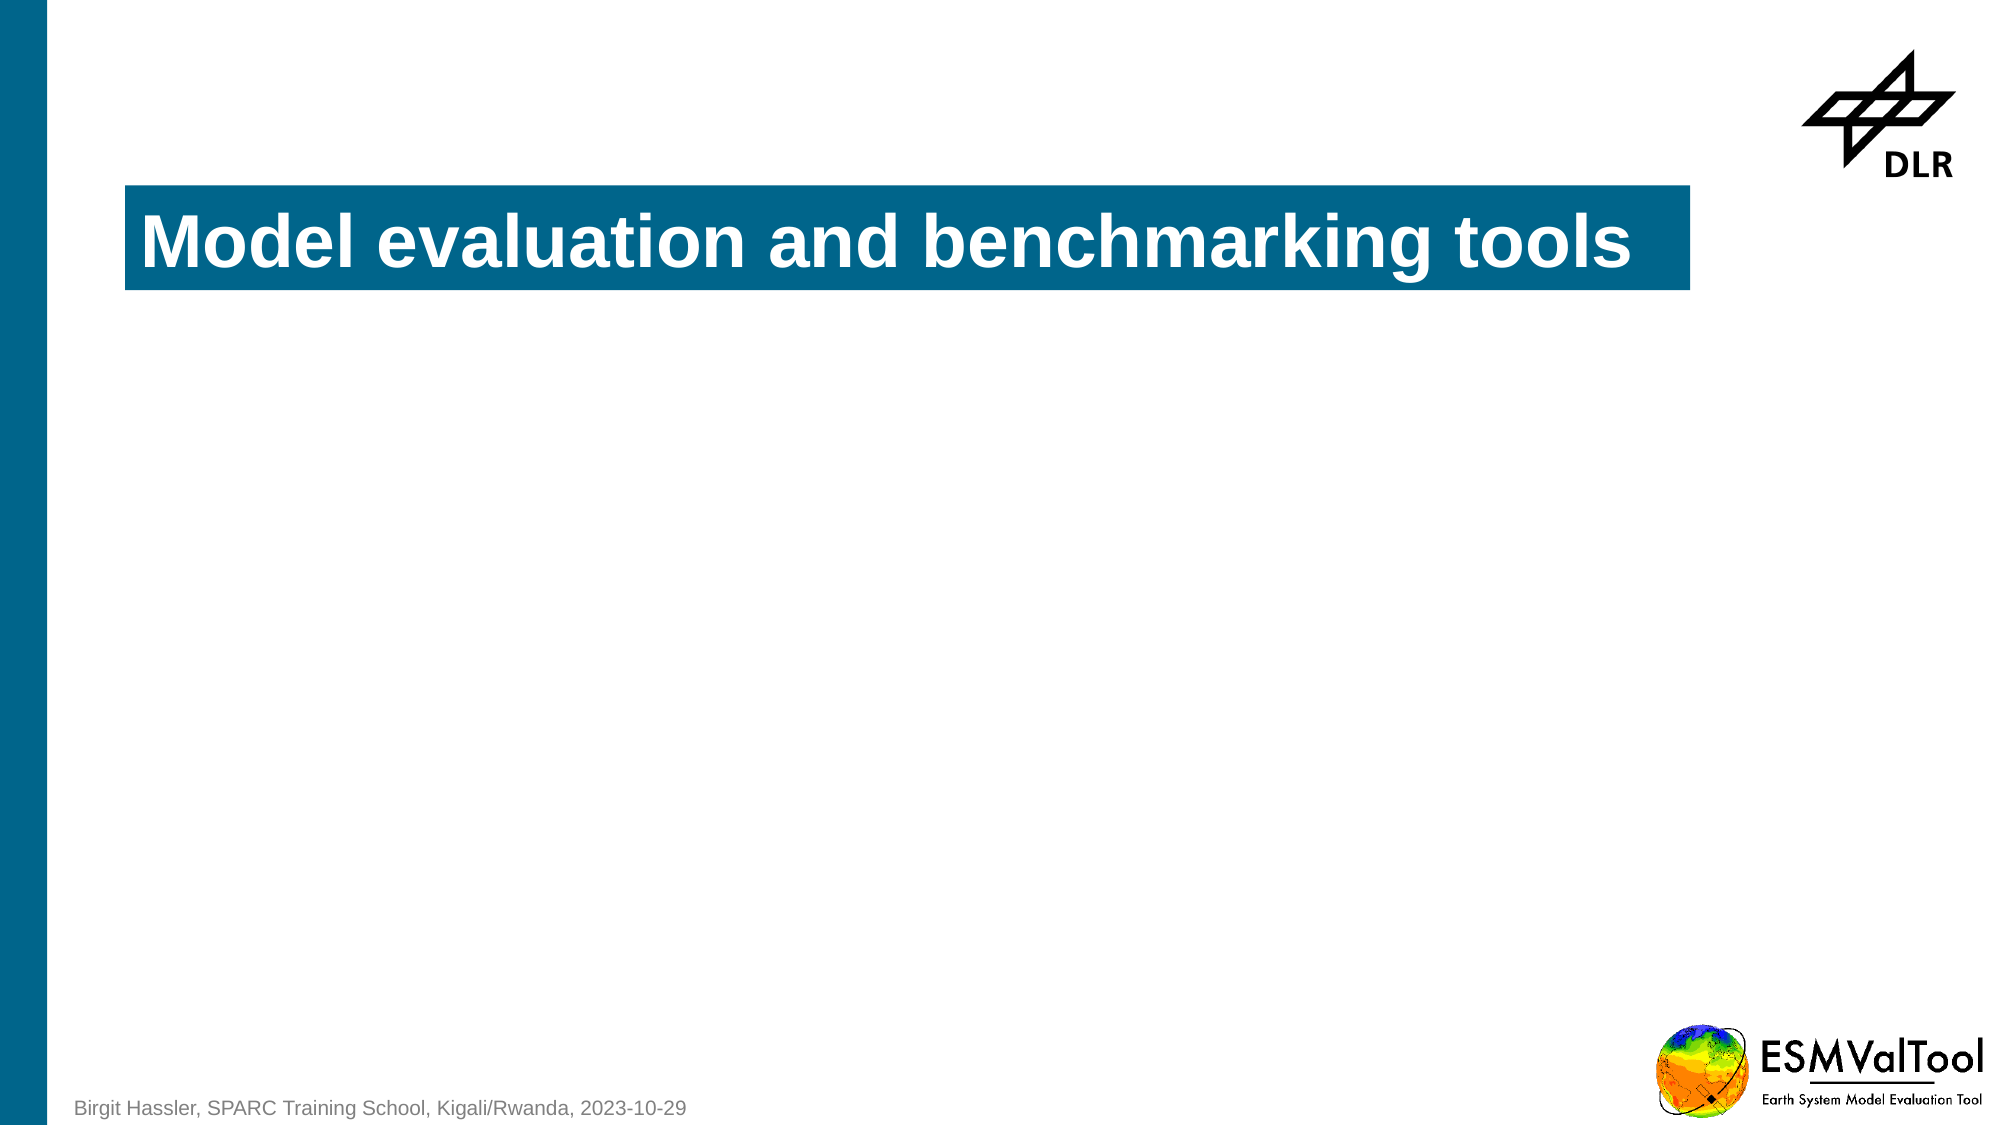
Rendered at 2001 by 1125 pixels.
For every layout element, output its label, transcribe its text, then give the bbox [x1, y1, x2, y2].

text_box Model evaluation and benchmarking tools [125, 185, 1691, 291]
picture [1801, 49, 1957, 178]
text_box Birgit Hassler, SPARC Training School, Kigali/Rwanda, 2023-10-29 [59, 1087, 741, 1118]
picture [1652, 1021, 2000, 1122]
